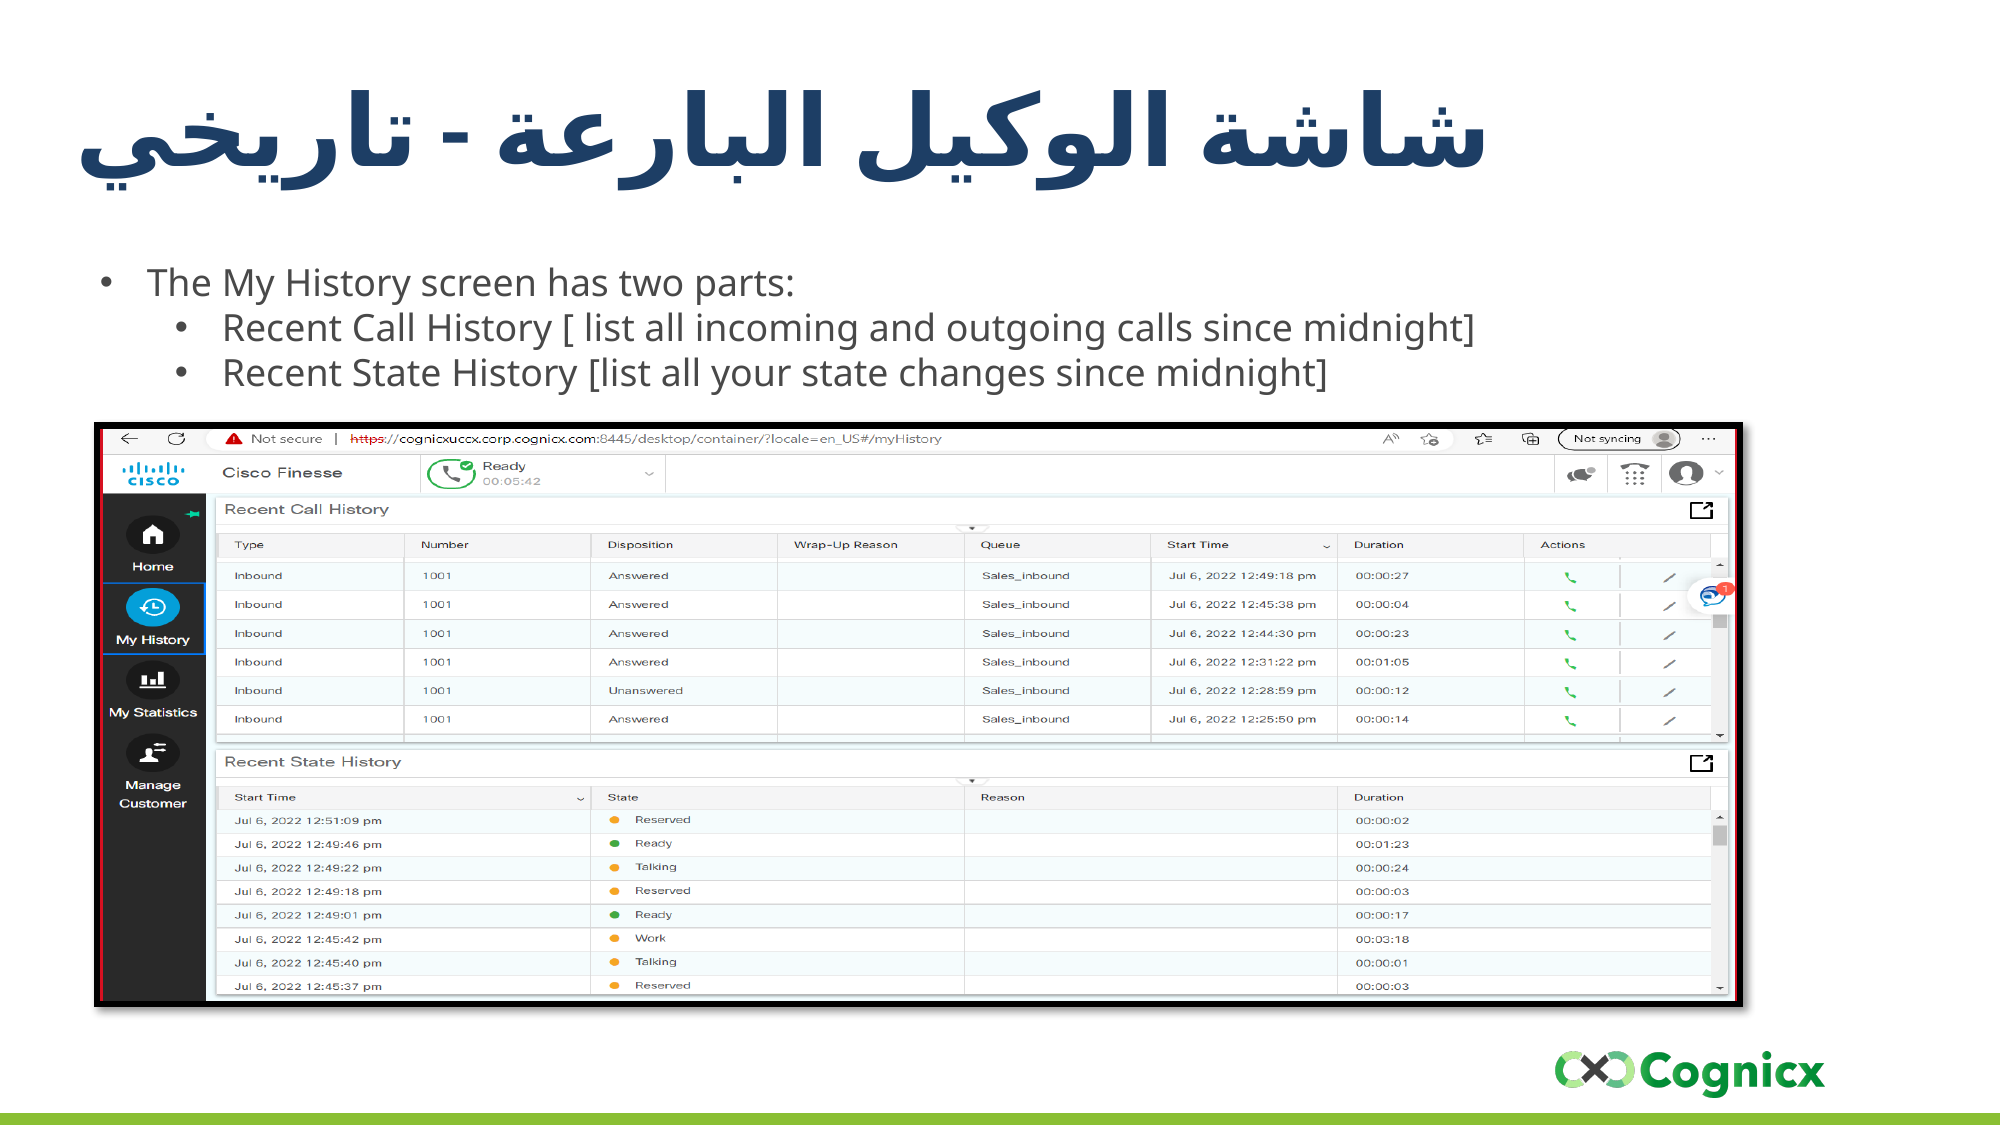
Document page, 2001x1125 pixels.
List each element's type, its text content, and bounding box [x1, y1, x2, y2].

picture [1555, 1051, 1825, 1098]
picture [99, 428, 1738, 1002]
list The My History screen has two parts: Recent Call History [ list all incoming and outgoing calls since midnight] Recent State History [list all your state changes since midnight] [99, 258, 1900, 486]
title شاشة الوكيل البارعة - تاريخي [75, 66, 1925, 189]
